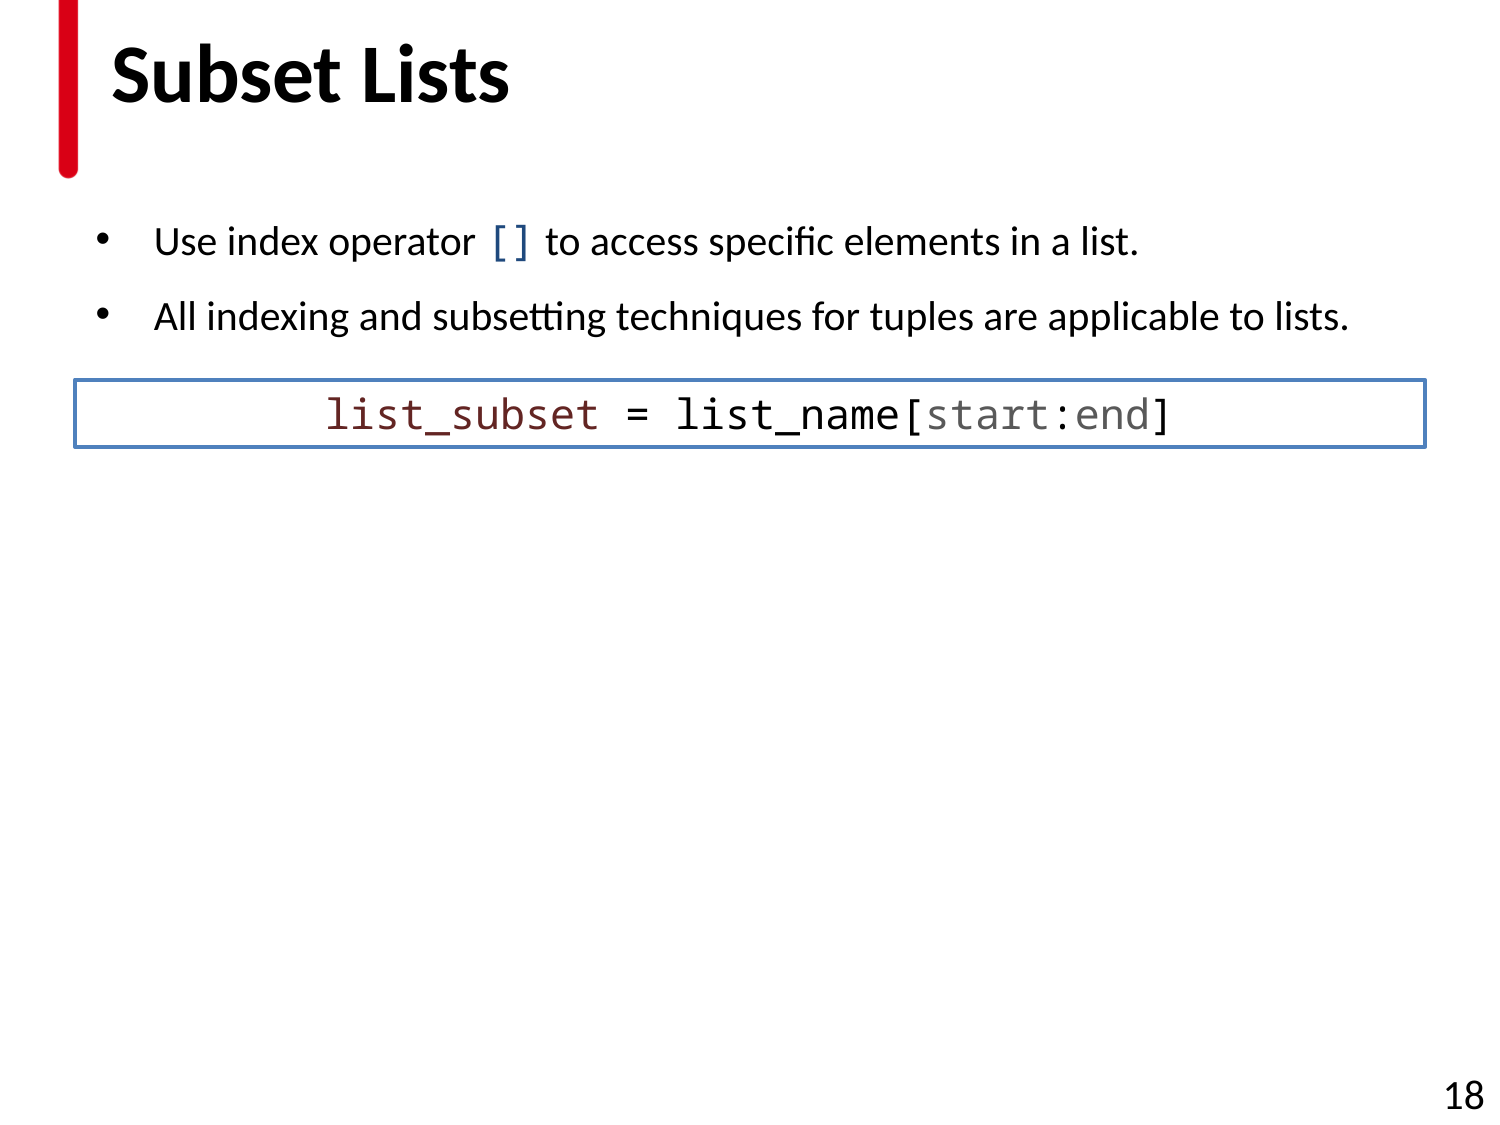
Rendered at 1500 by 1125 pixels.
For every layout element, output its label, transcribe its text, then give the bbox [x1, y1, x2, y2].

list Use index operator [] to access specific elements in a list. All indexing and subsetting techniques for tuples are applicable to lists. [80, 206, 1470, 701]
text_box list_subset = list_name[start:end] [73, 378, 1427, 449]
picture [57, 0, 81, 200]
title Subset Lists [96, 0, 1425, 138]
